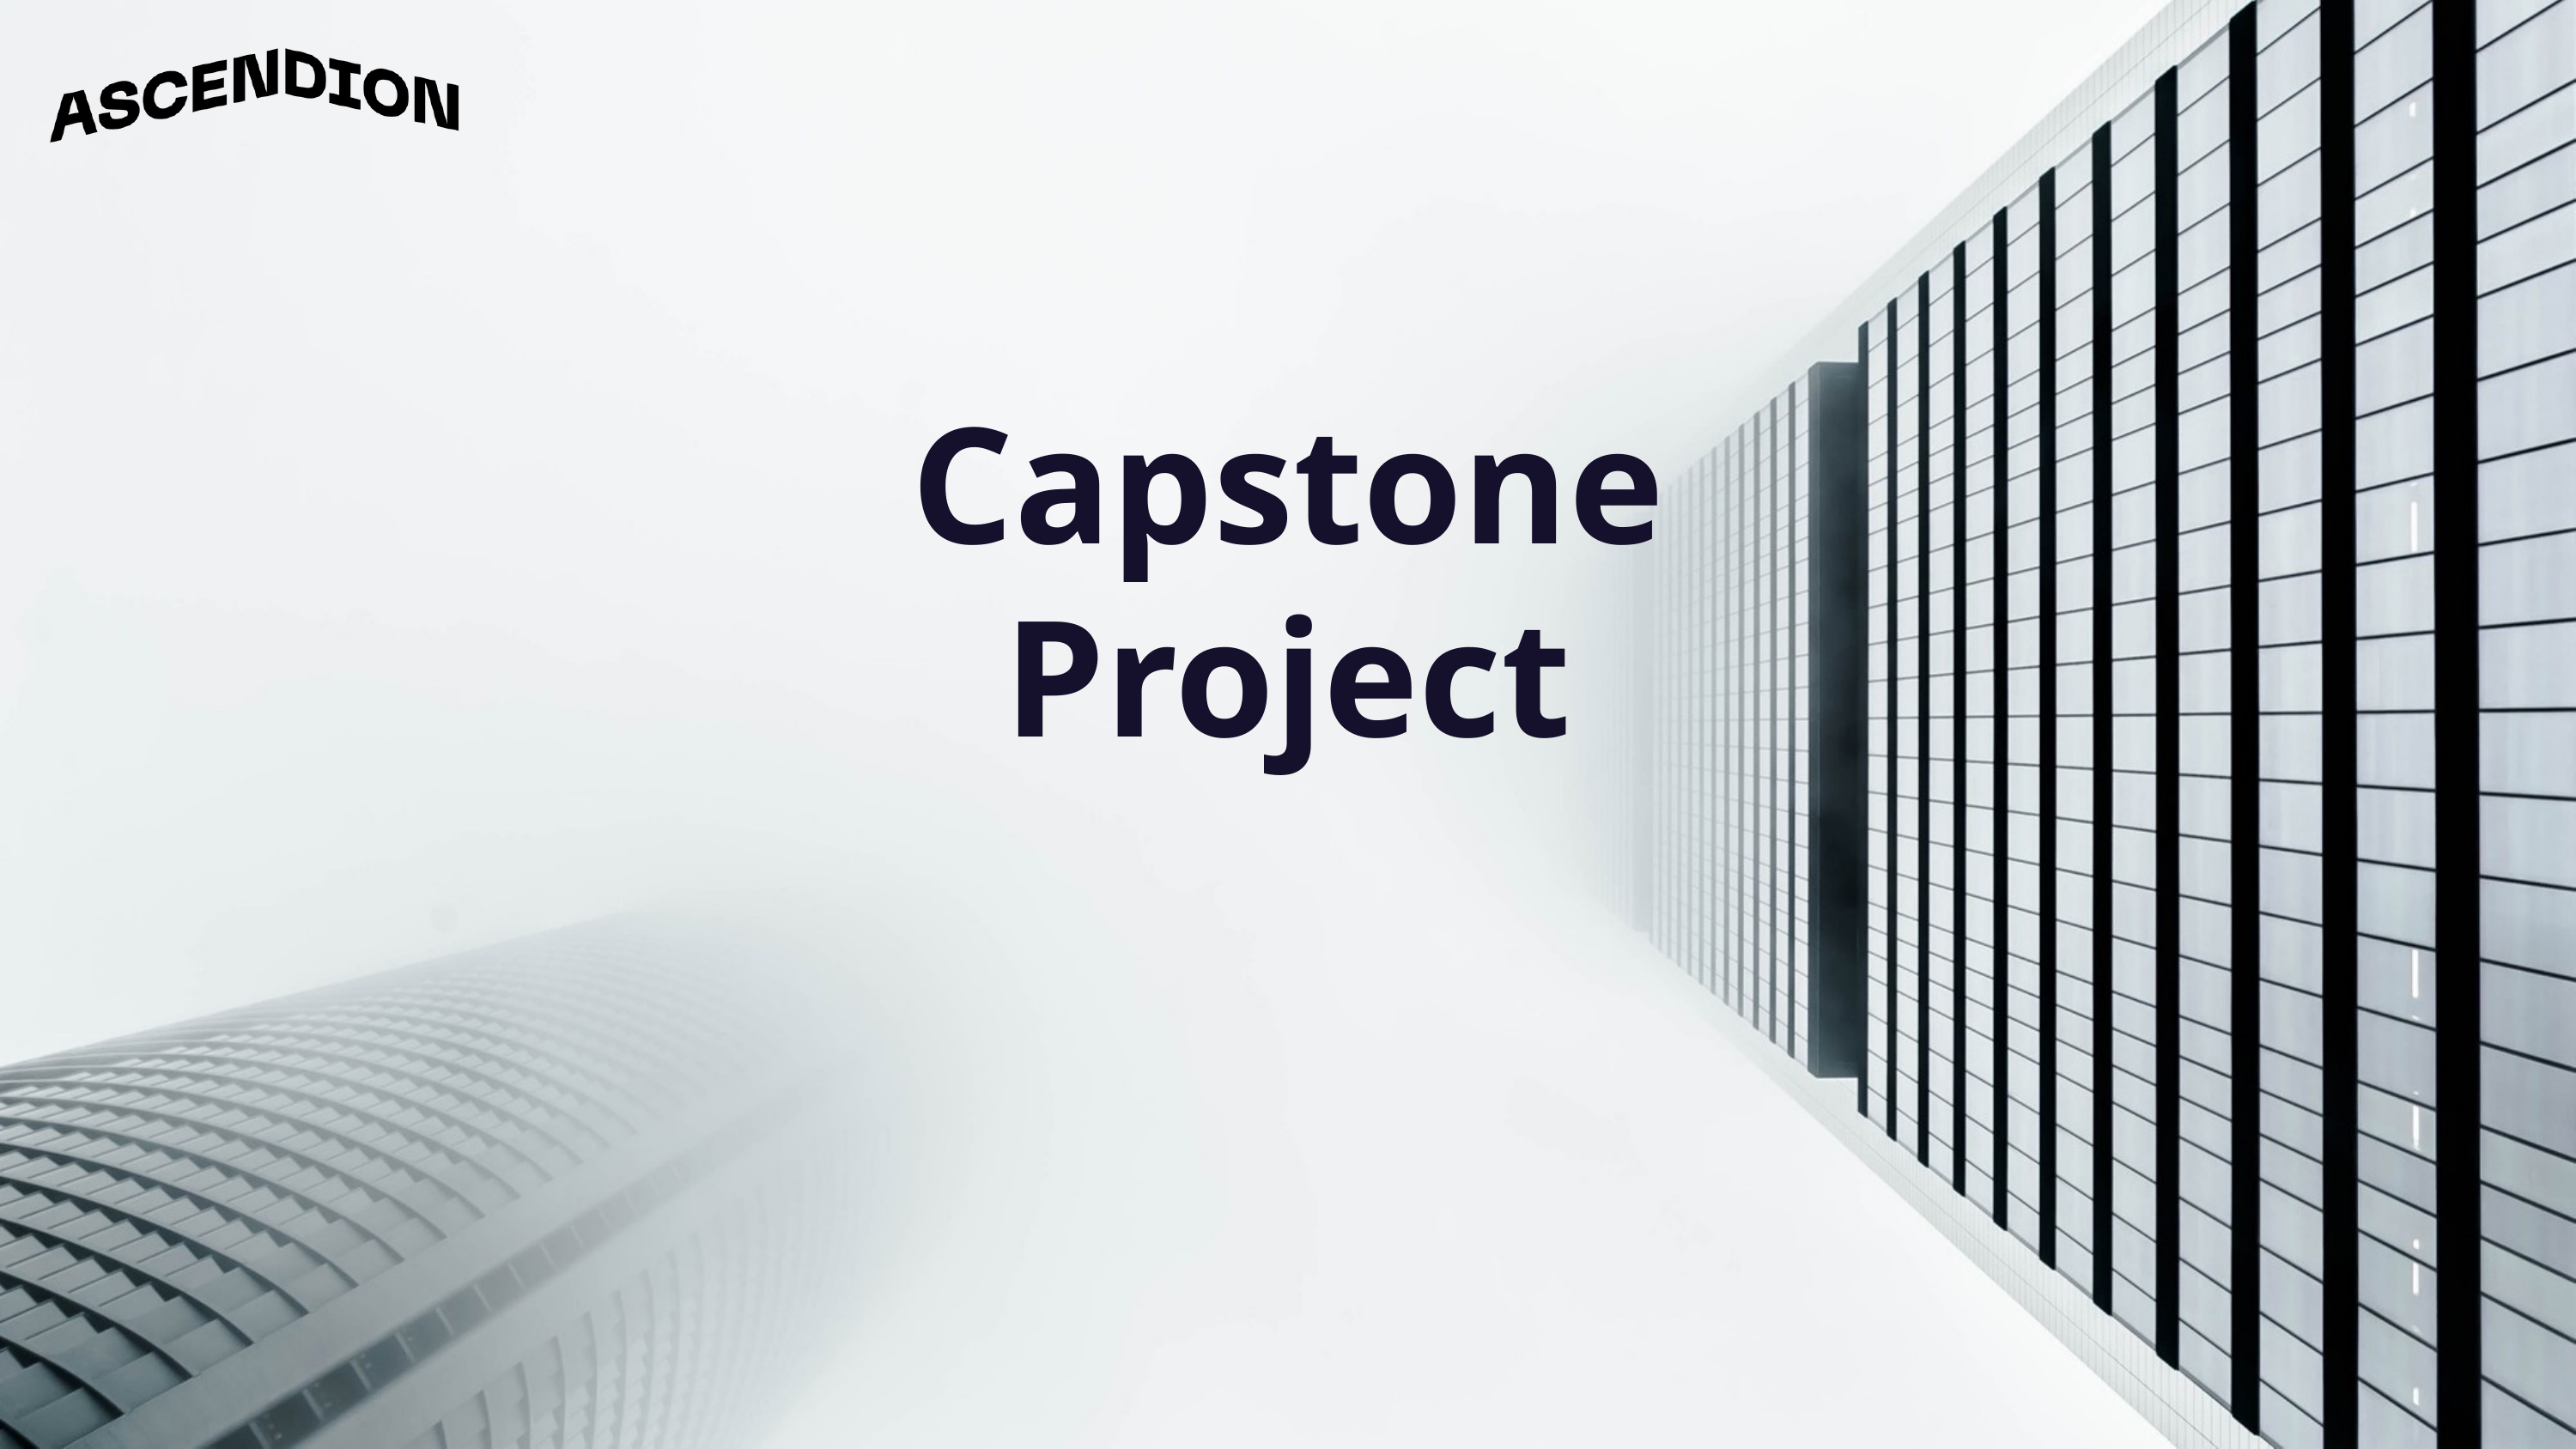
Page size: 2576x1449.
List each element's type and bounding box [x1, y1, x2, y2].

text_box [711, 401, 1865, 812]
text_box [0, 0, 507, 191]
text_box [0, 0, 2576, 1449]
